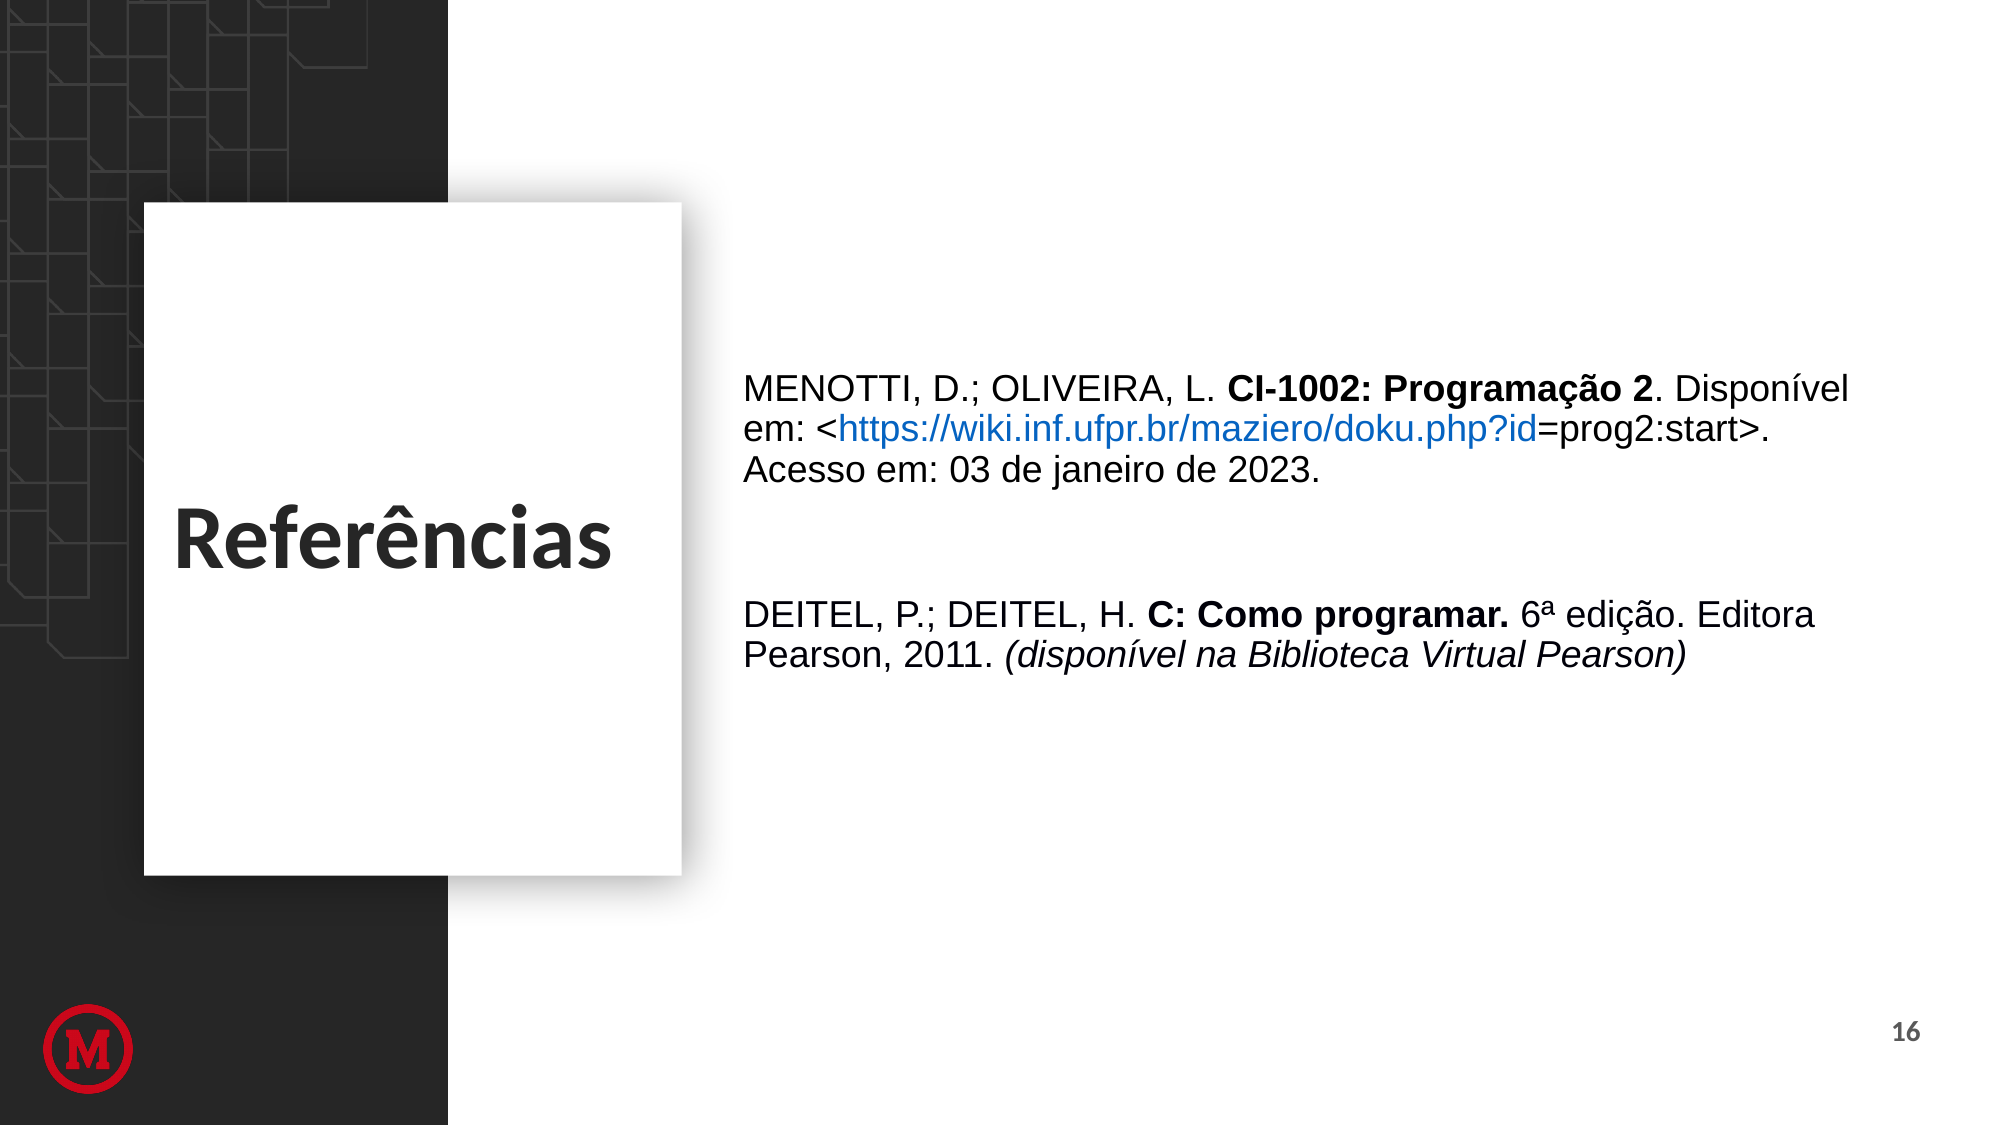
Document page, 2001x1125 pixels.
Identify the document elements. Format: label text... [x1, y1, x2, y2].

title Referências [144, 202, 682, 876]
list MENOTTI, D.; OLIVEIRA, L. CI-1002: Programação 2. Disponível em: <https://wiki.inf.ufpr.br/maziero/doku.php?id=prog2:start>. Acesso em: 03 de janeiro de 2023. DEITEL, P.; DEITEL, H. C: Como programar. 6ª edição. Editora Pearson, 2011. (disponível na Biblioteca Virtual Pearson) [728, 361, 1898, 876]
slide_number 16 [1485, 1004, 1936, 1065]
picture [43, 1004, 133, 1094]
